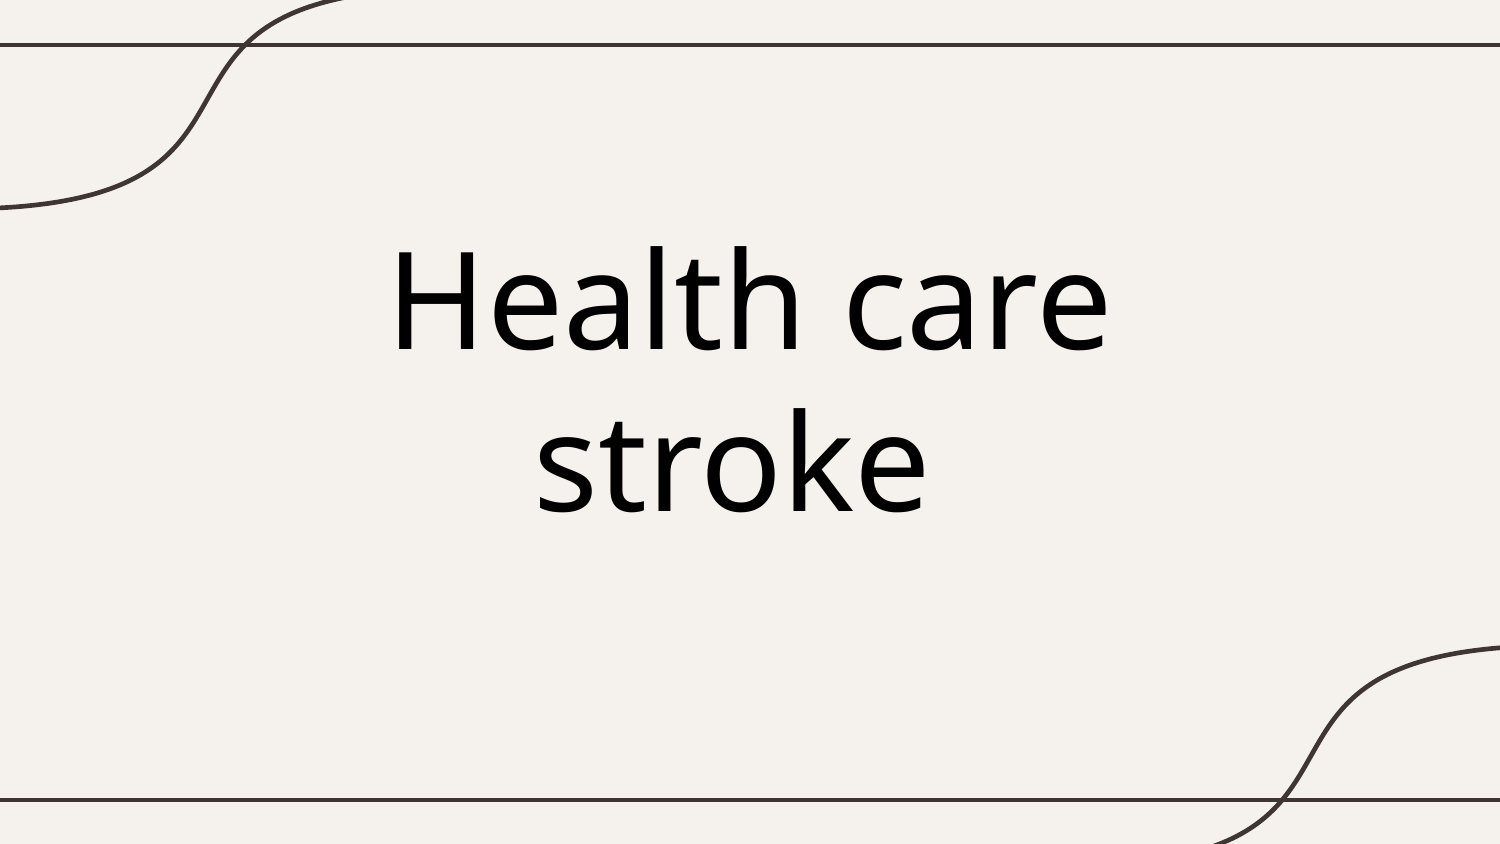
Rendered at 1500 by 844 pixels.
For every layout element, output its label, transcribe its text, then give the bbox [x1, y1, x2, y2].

title Health care stroke [170, 217, 1330, 554]
